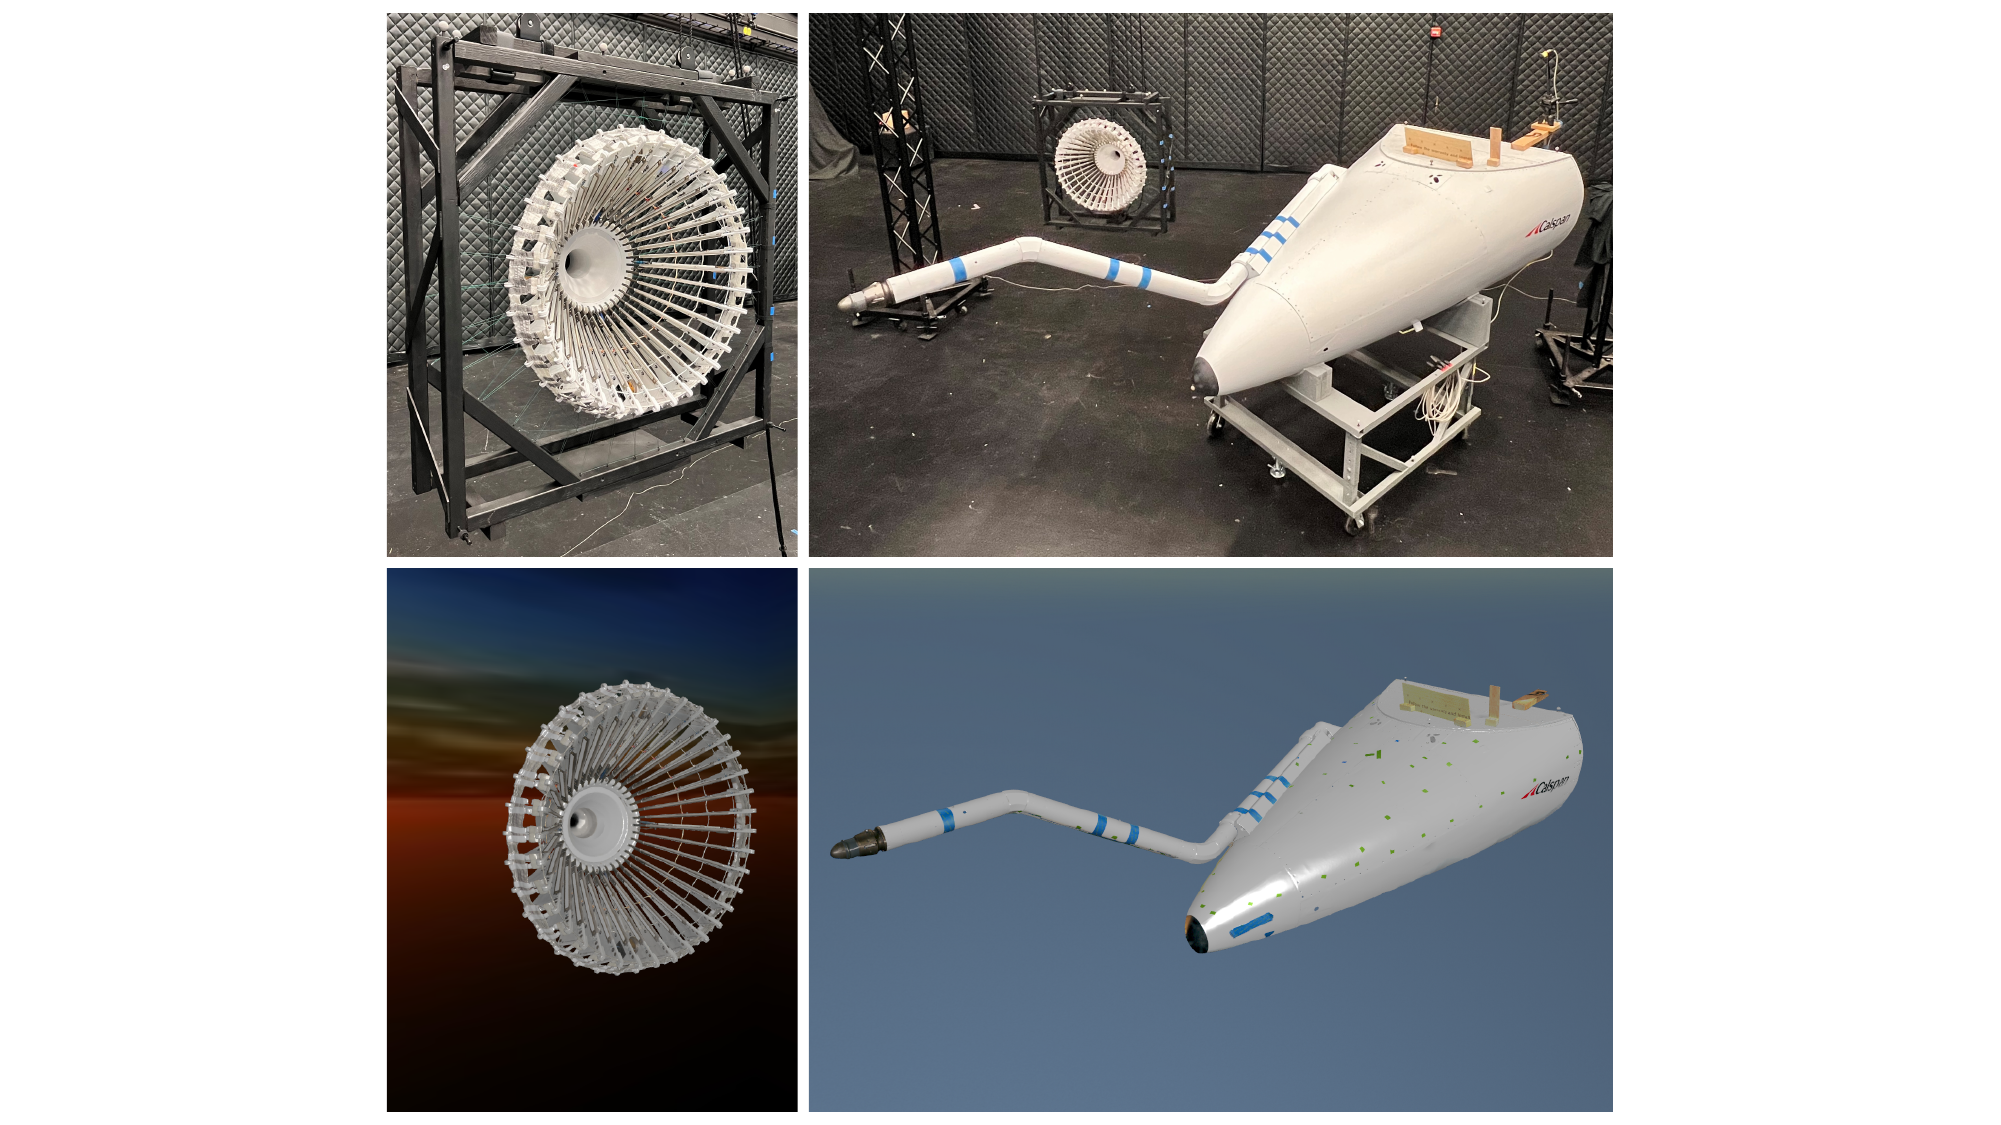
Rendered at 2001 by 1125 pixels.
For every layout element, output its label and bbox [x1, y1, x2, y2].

picture [386, 13, 799, 558]
picture [808, 13, 1614, 558]
picture [386, 567, 799, 1112]
picture [808, 567, 1614, 1112]
